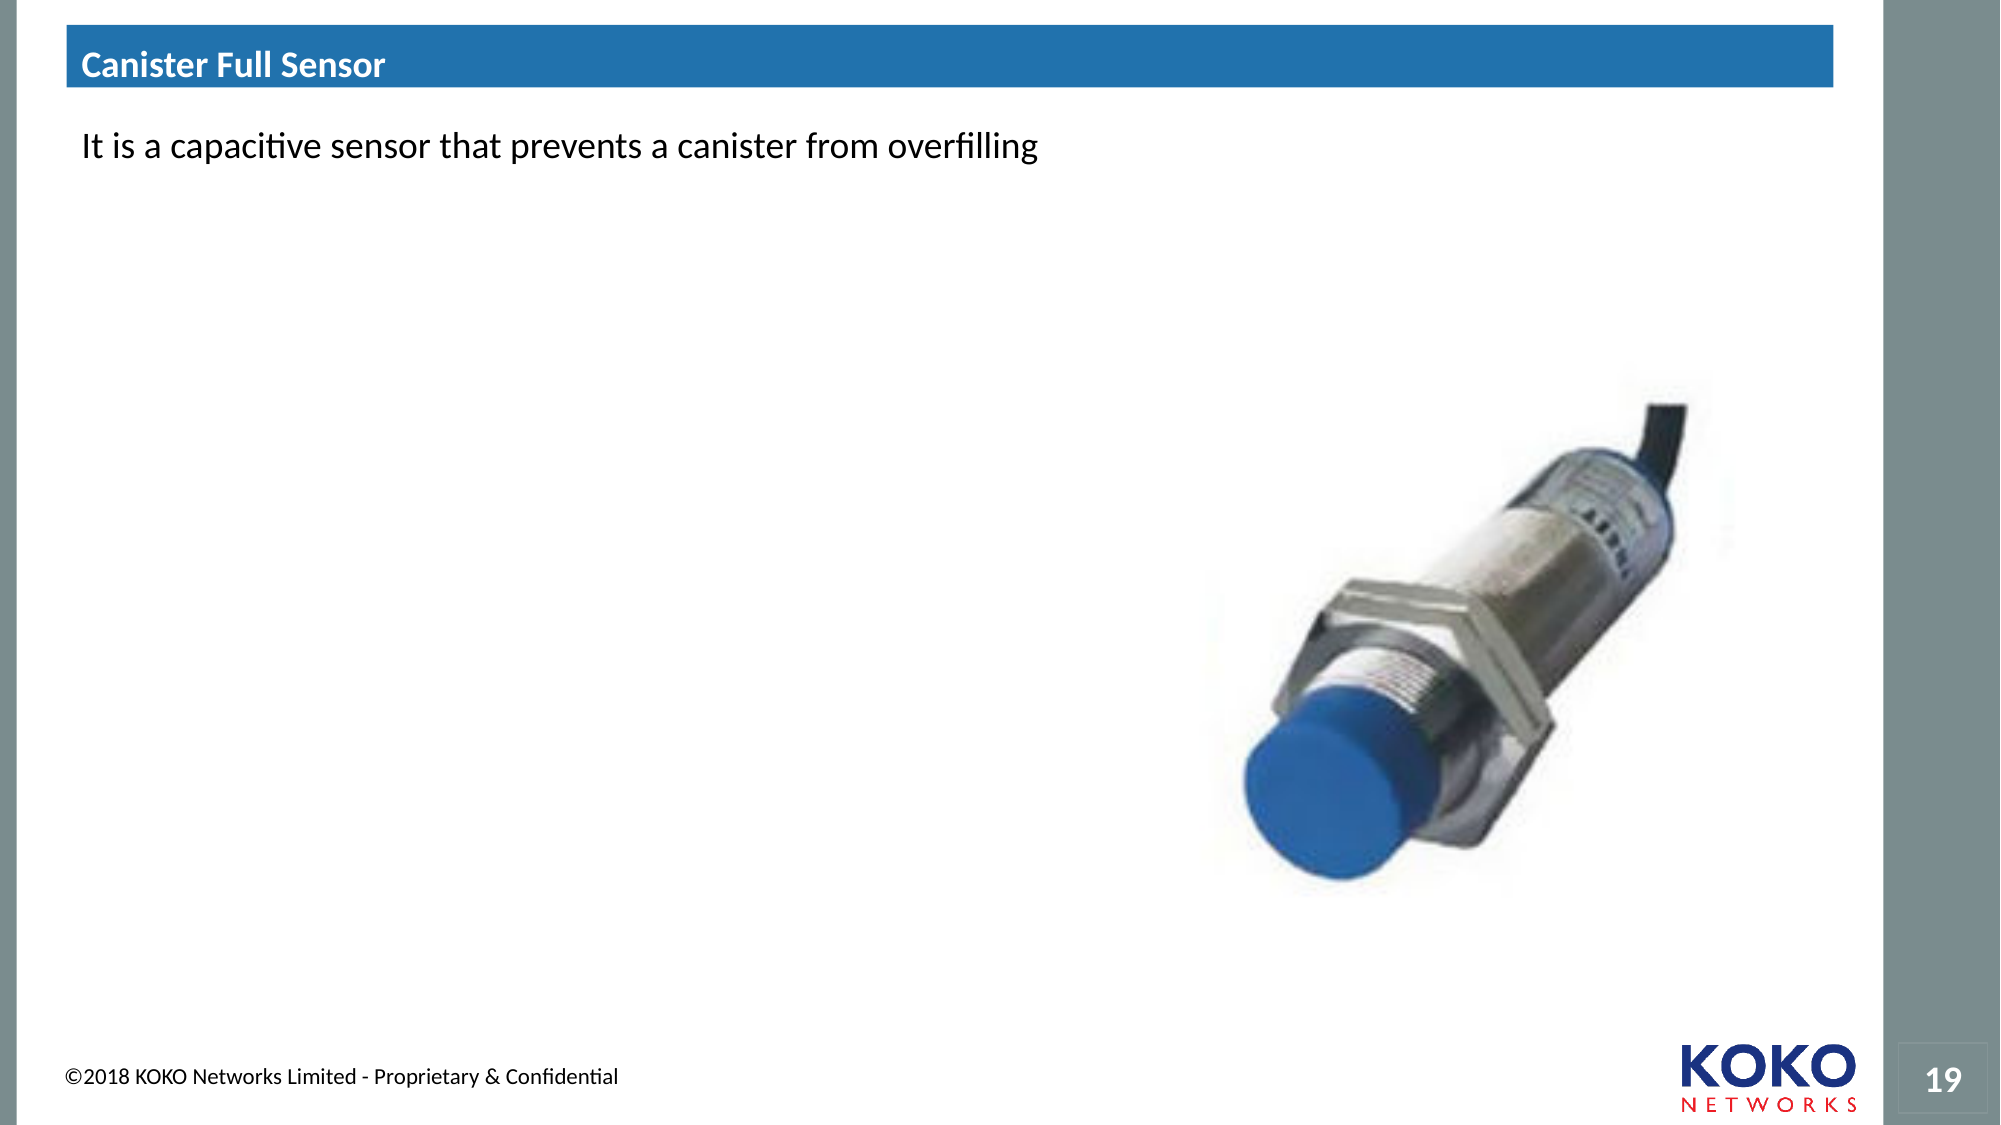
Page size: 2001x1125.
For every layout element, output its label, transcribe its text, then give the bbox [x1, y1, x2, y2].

picture [1639, 1022, 1896, 1125]
picture [1108, 271, 1834, 996]
list It is a capacitive sensor that prevents a canister from overfilling [66, 106, 1834, 996]
slide_number ‹#› [1898, 1042, 1988, 1114]
list Canister Full Sensor [66, 24, 1834, 88]
